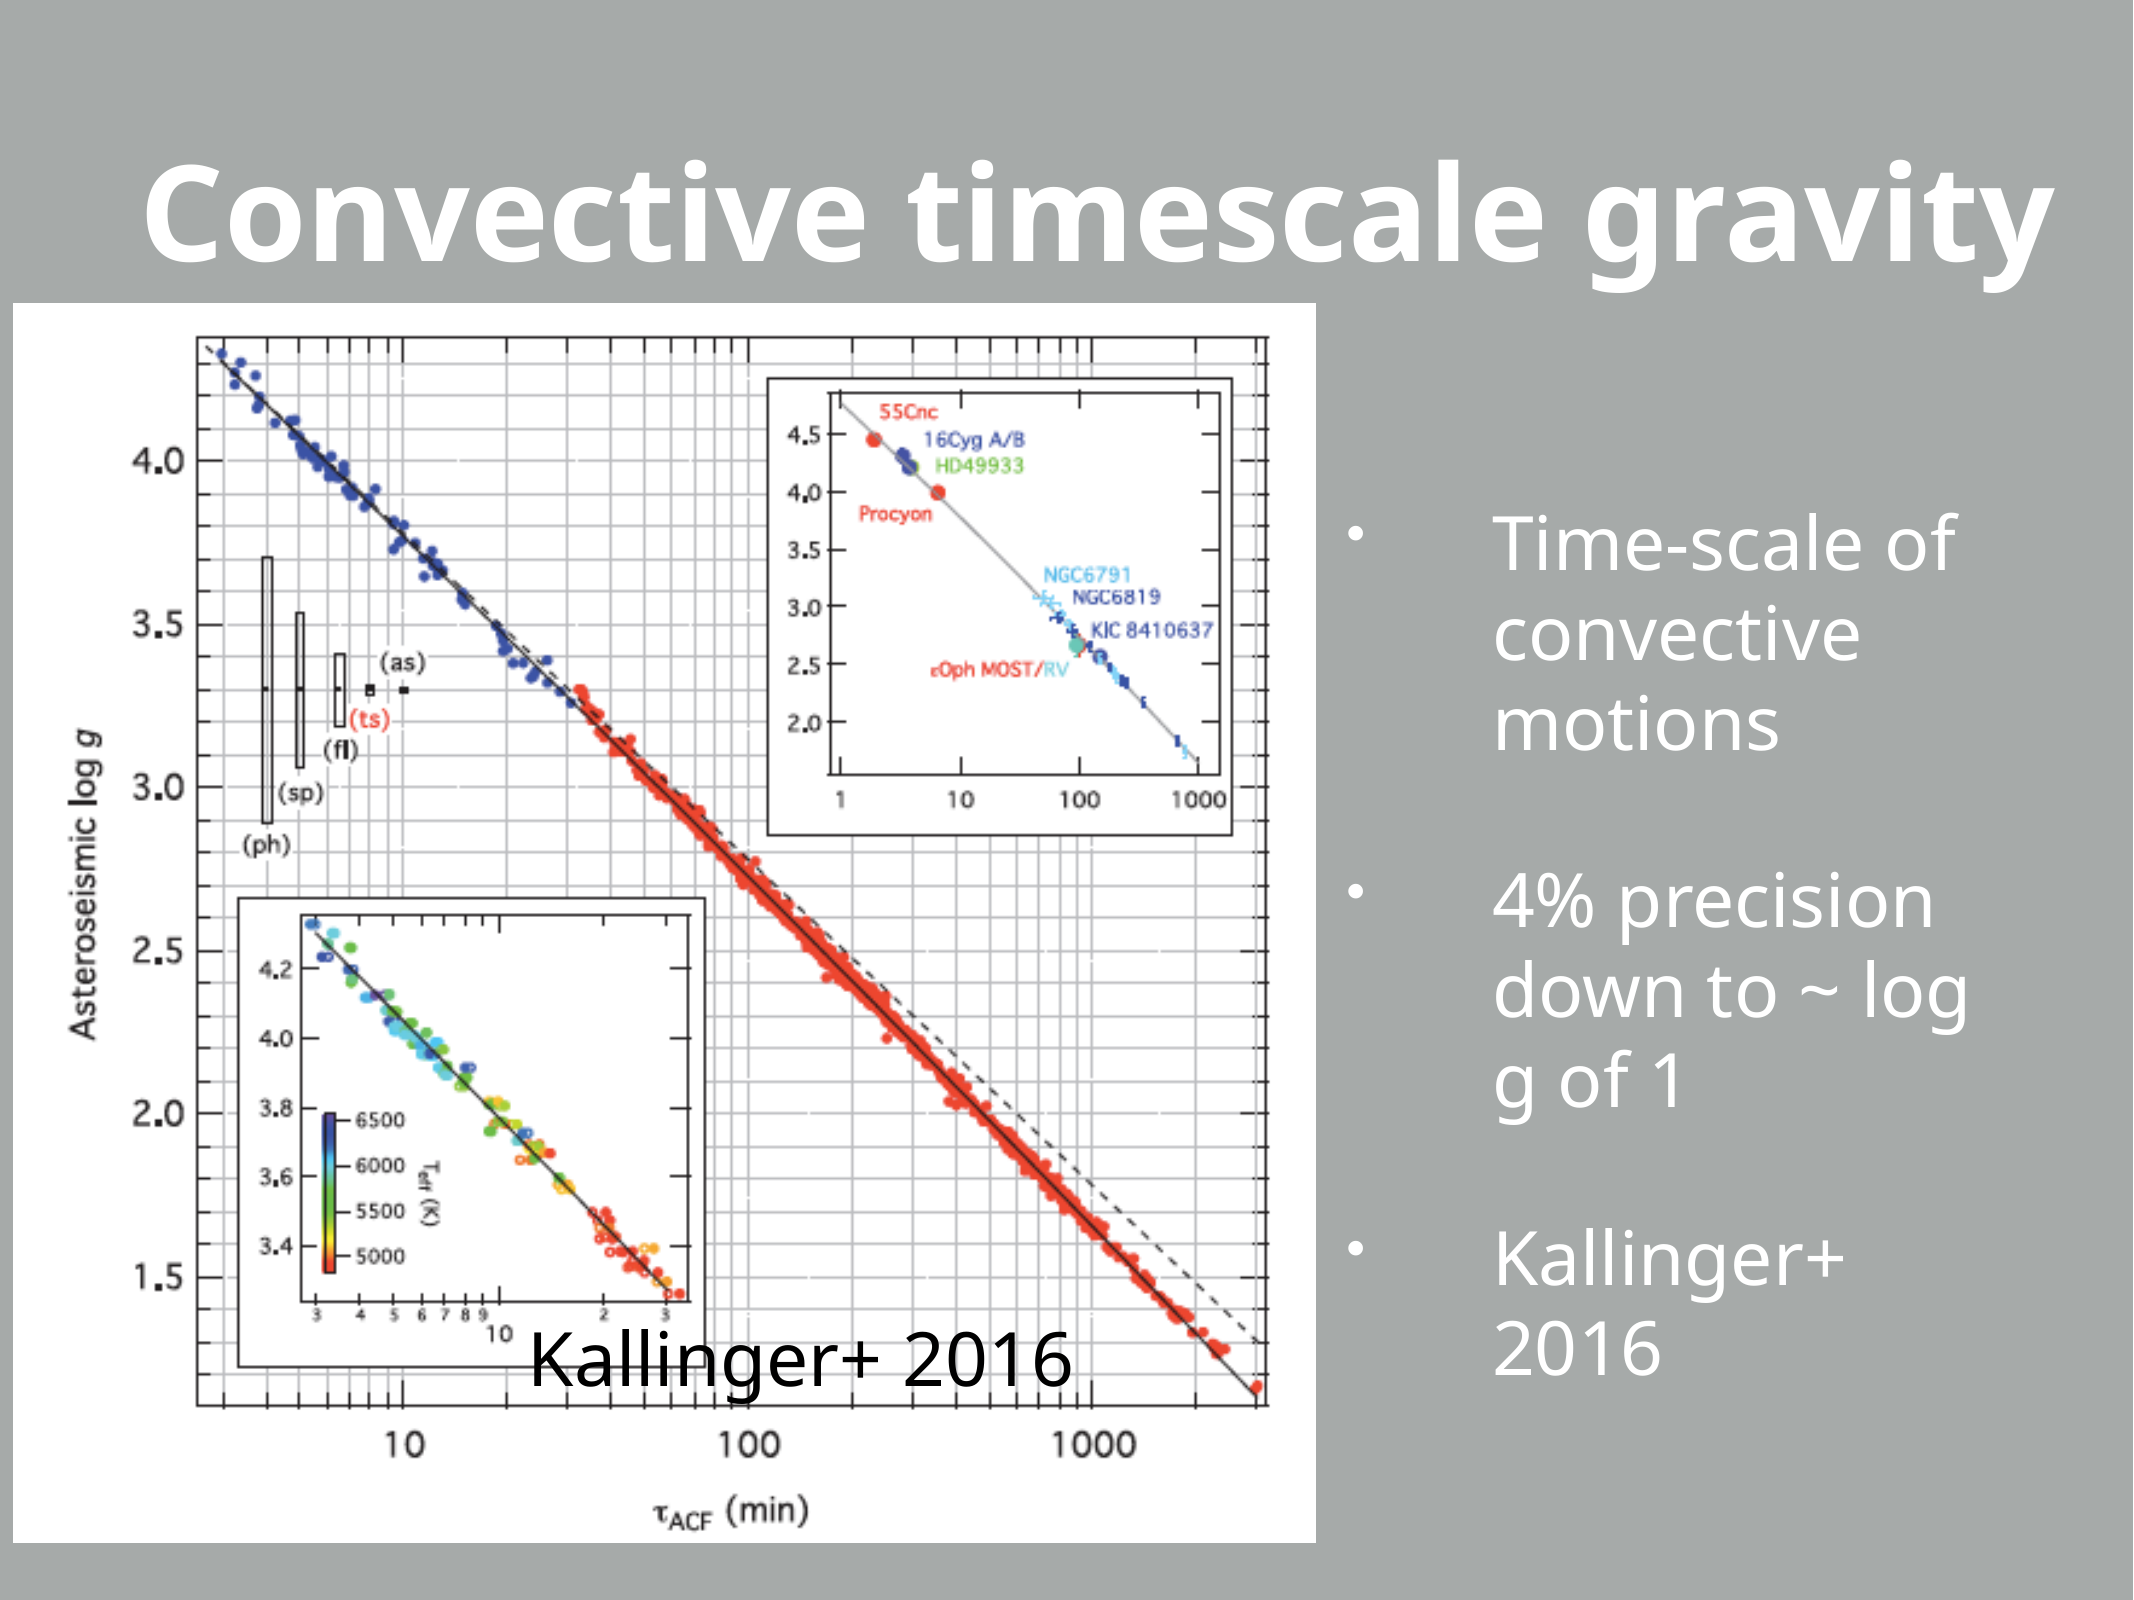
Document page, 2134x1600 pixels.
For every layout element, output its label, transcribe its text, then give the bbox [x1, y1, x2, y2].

picture [13, 302, 1316, 1543]
list Time-scale of convective motions 4% precision down to ~ log g of 1 Kallinger+ 2016 [1345, 426, 1978, 1459]
title Convective timescale gravity [134, 30, 2060, 386]
